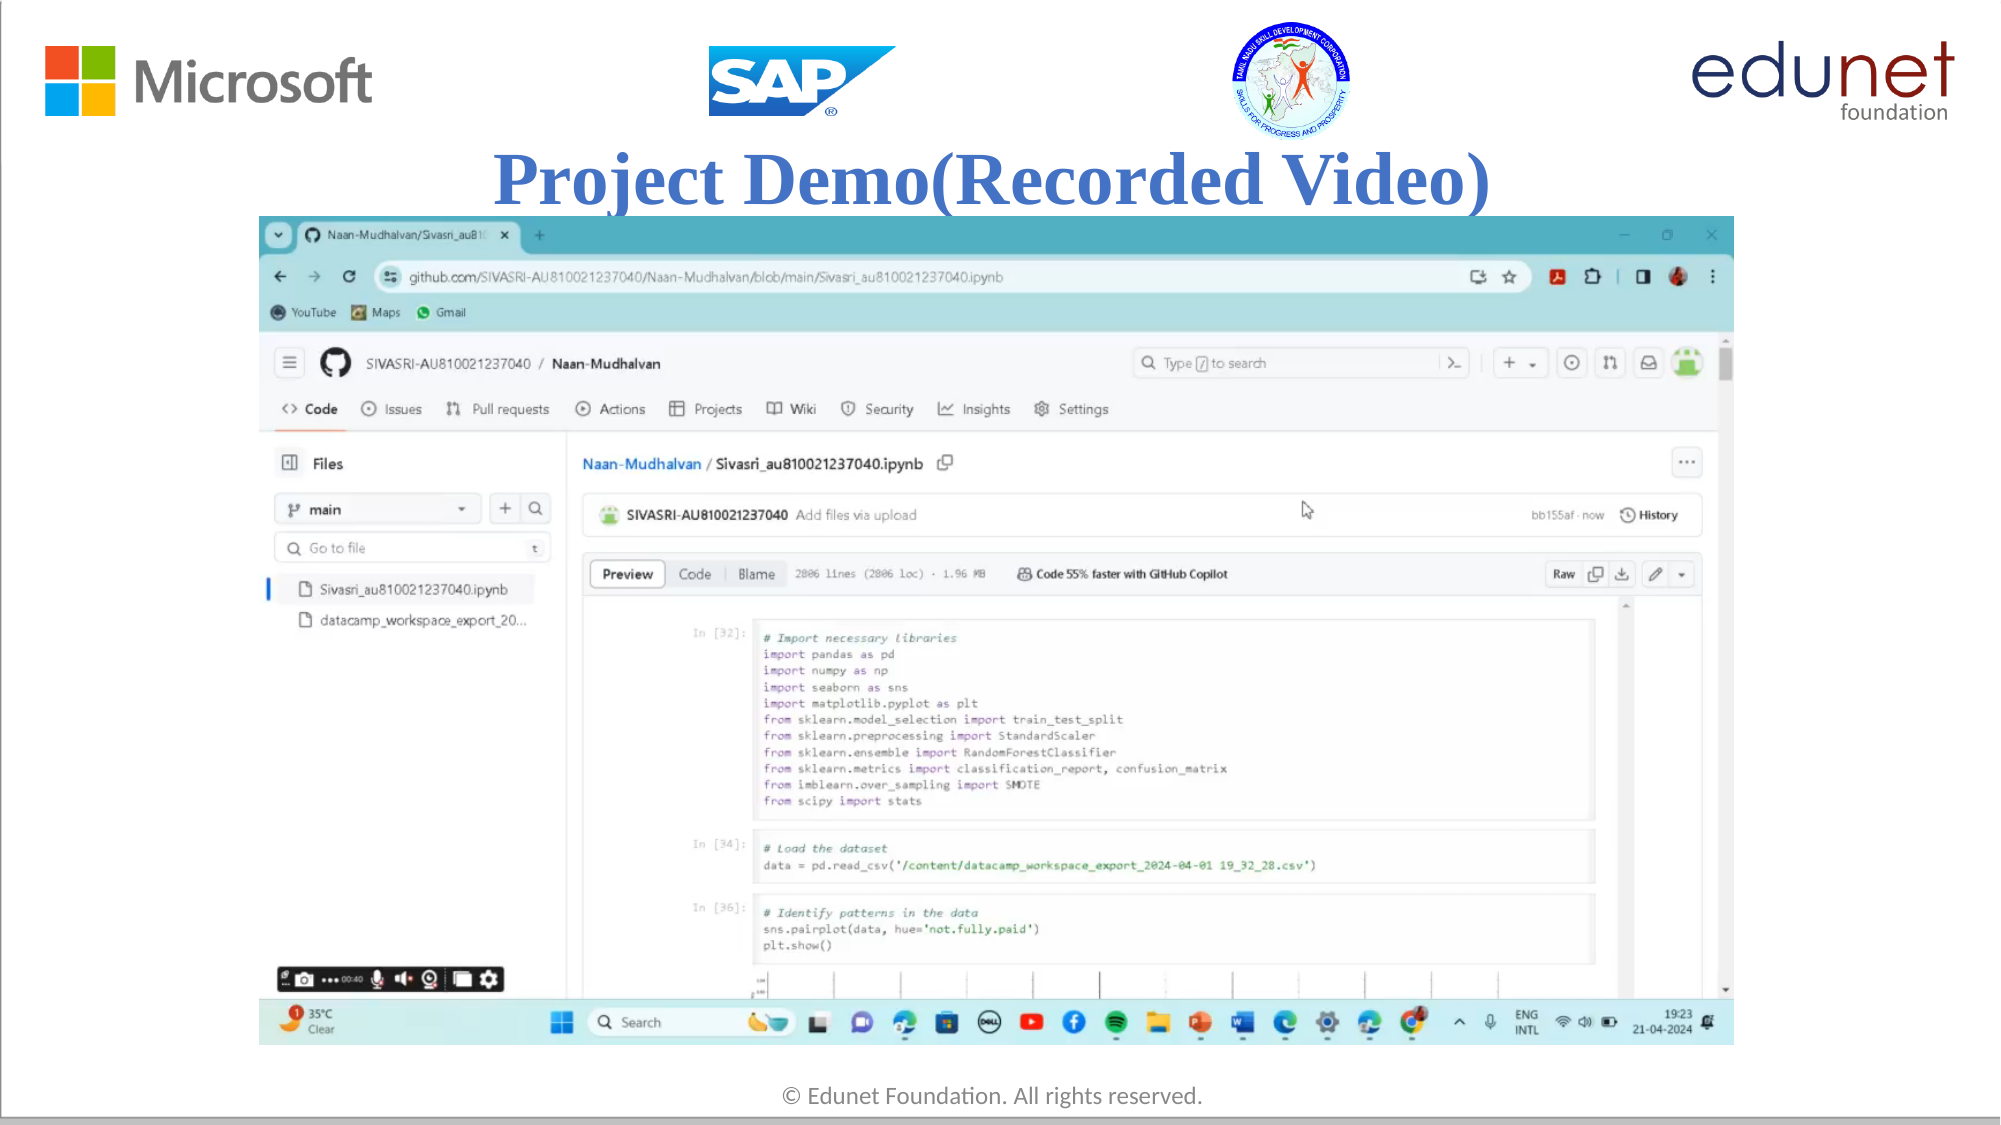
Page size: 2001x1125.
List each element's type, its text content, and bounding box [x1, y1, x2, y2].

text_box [258, 215, 1735, 1046]
footer © Edunet Foundation. All rights reserved. [655, 1065, 1331, 1125]
picture [1232, 22, 1350, 92]
picture [1686, 37, 1957, 125]
picture [709, 48, 896, 92]
picture [0, 0, 2001, 1125]
picture [45, 46, 372, 116]
title Project Demo(Recorded Video) [242, 92, 1743, 228]
